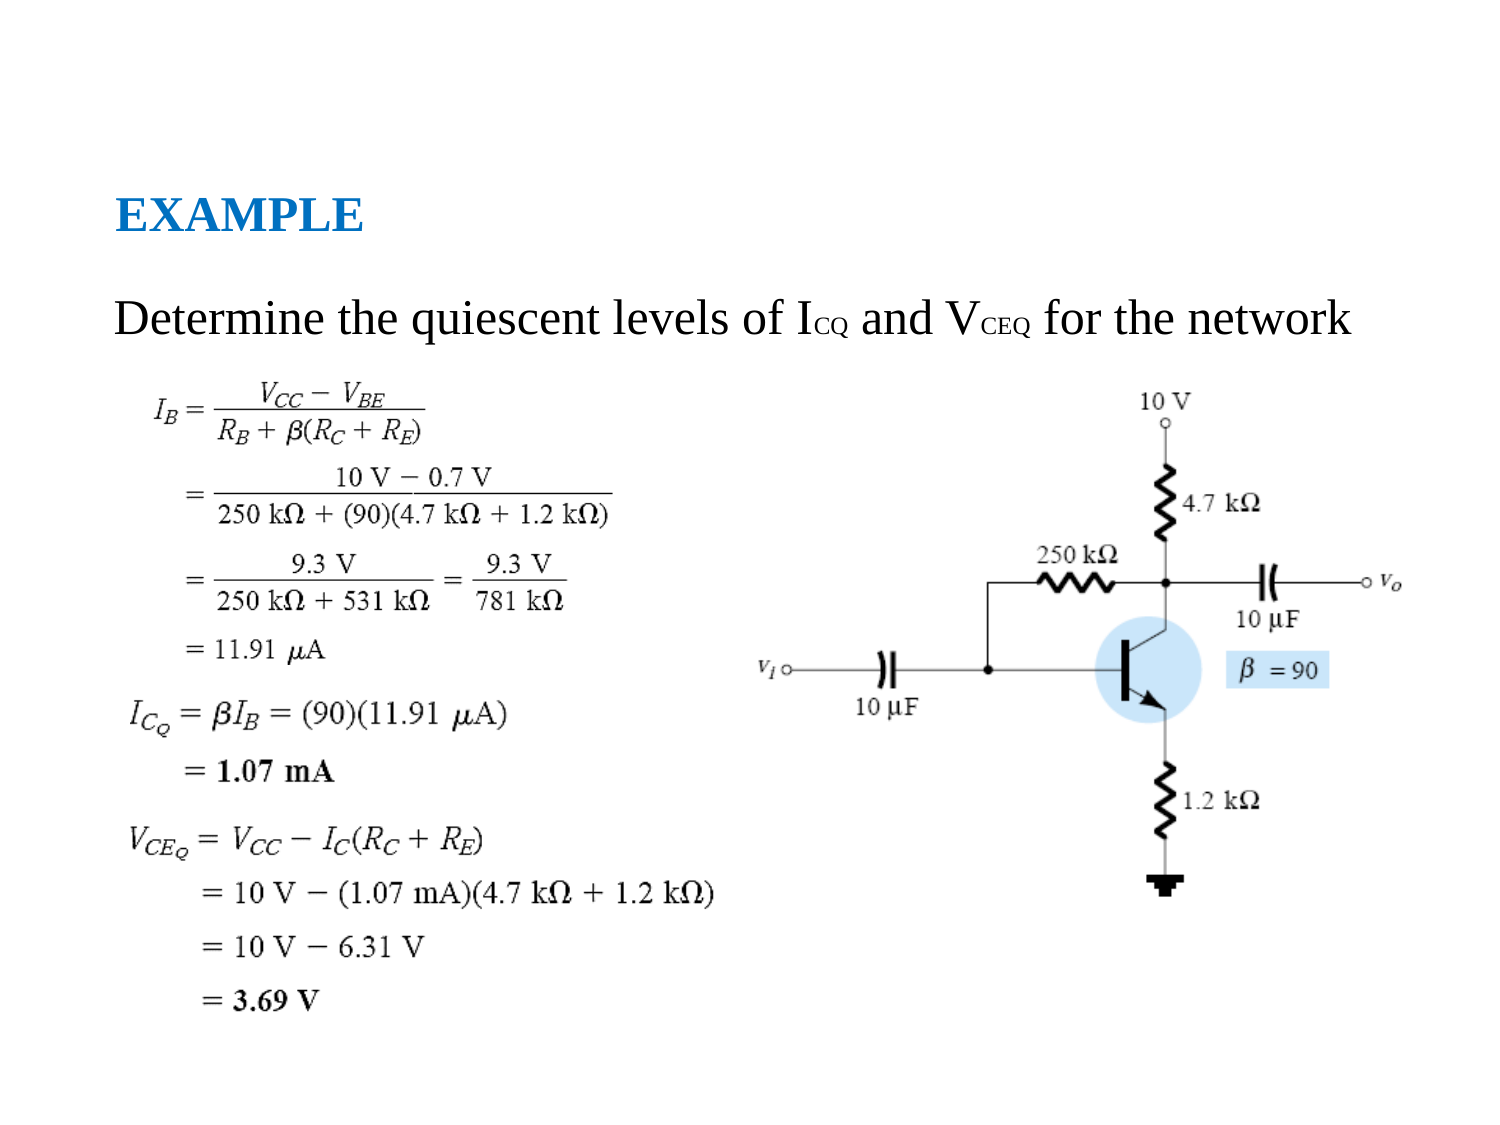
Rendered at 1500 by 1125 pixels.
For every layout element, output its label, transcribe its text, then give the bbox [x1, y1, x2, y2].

text_box Determine the quiescent levels of ICQ and VCEQ for the network [98, 276, 1499, 352]
text_box EXAMPLE [100, 173, 380, 249]
picture [135, 362, 628, 665]
picture [130, 804, 719, 1018]
picture [130, 693, 519, 788]
picture [737, 374, 1451, 912]
